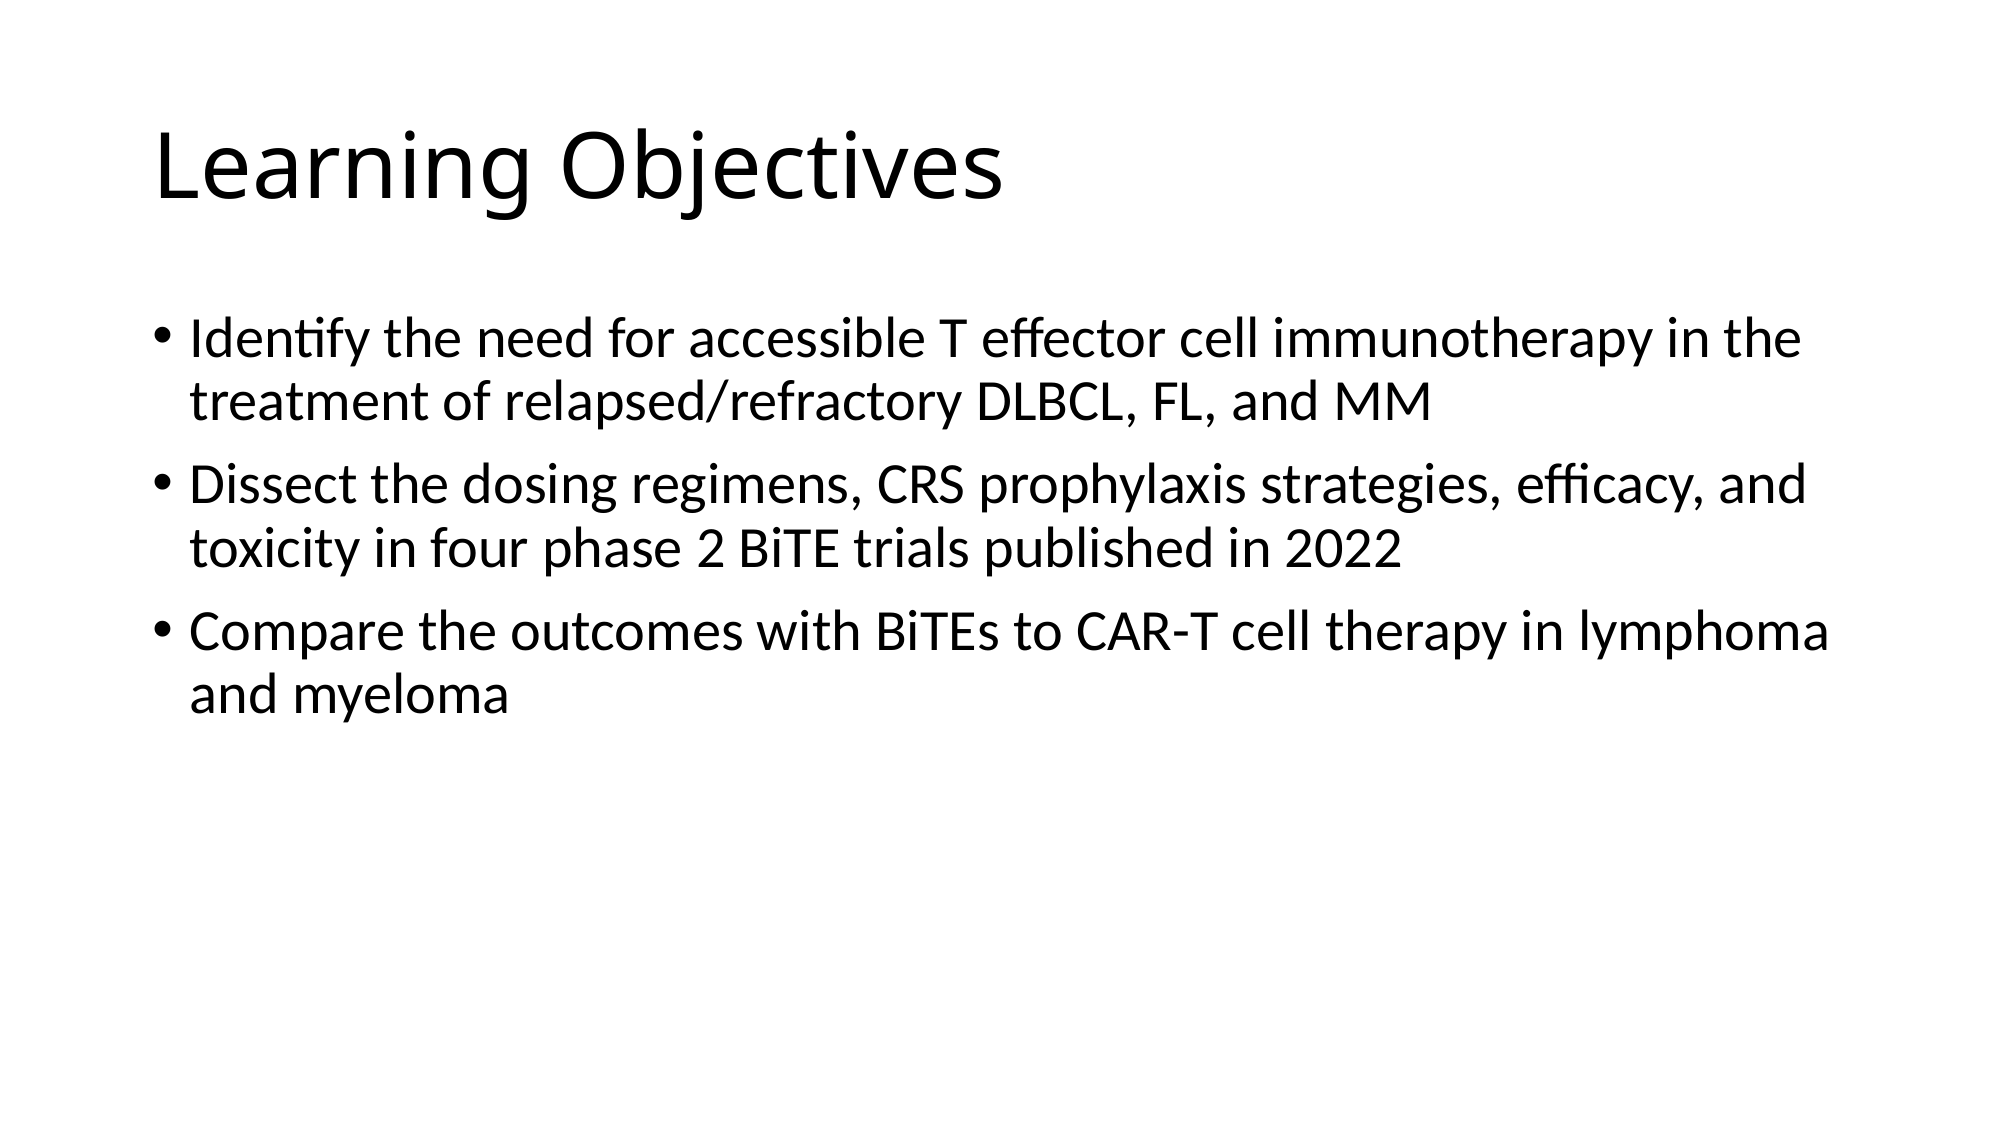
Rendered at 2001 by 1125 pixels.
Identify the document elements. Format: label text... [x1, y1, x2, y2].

title Learning Objectives [137, 59, 1863, 278]
list Identify the need for accessible T effector cell immunotherapy in the treatment of relapsed/refractory DLBCL, FL, and MM Dissect the dosing regimens, CRS prophylaxis strategies, efficacy, and toxicity in four phase 2 BiTE trials published in 2022 Compare the outcomes with BiTEs to CAR-T cell therapy in lymphoma and myeloma [137, 299, 1863, 1014]
